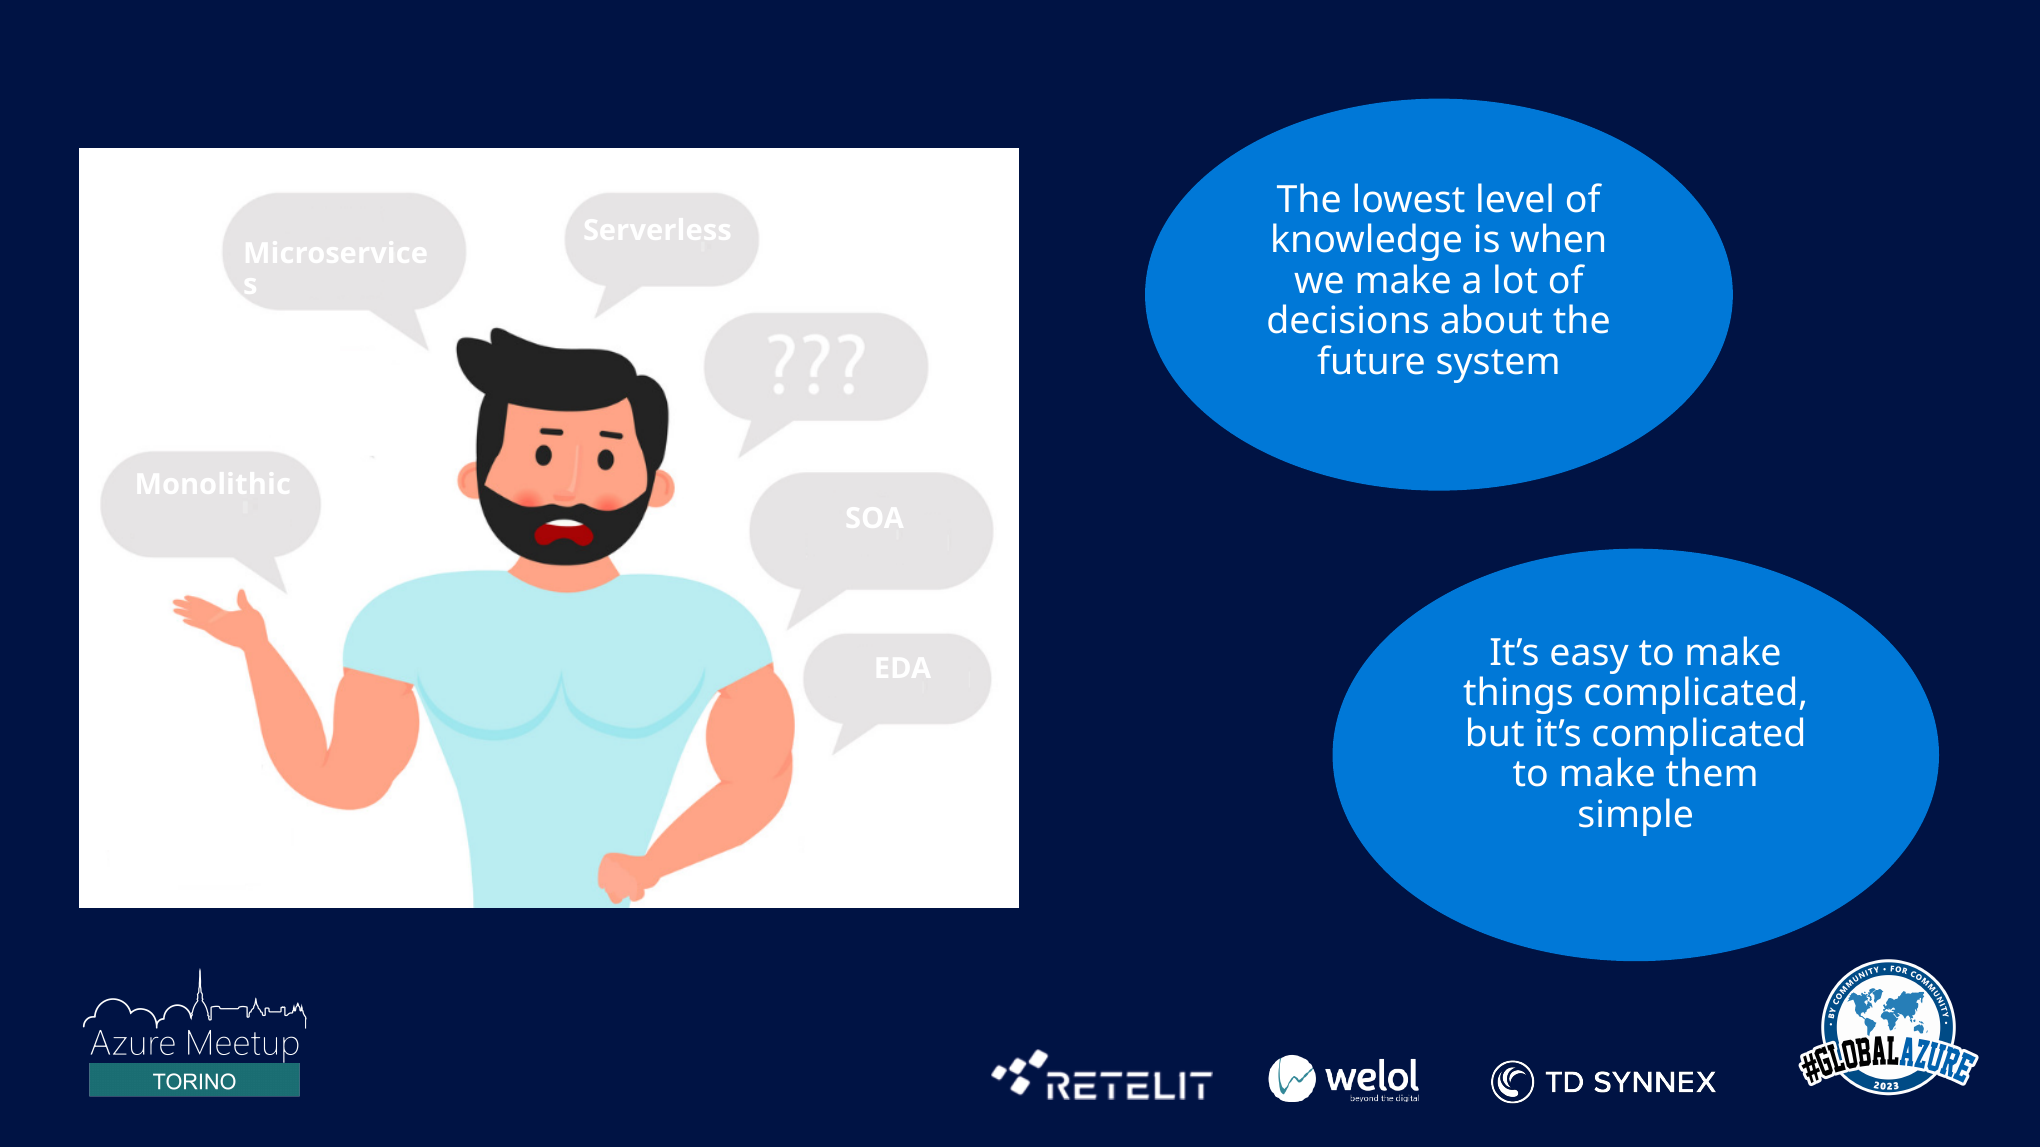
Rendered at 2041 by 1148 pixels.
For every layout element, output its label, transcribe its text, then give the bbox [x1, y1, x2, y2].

picture [79, 148, 1019, 908]
picture [1796, 956, 1981, 1100]
picture [1260, 1044, 1433, 1102]
text_box The lowest level of knowledge is when we make a lot of decisions about the future system [1144, 97, 1734, 492]
picture [1457, 1021, 1751, 1143]
picture [991, 1049, 1213, 1100]
picture [82, 964, 307, 1100]
text_box It’s easy to make things complicated, but it’s complicated to make them simple [1331, 547, 1940, 962]
